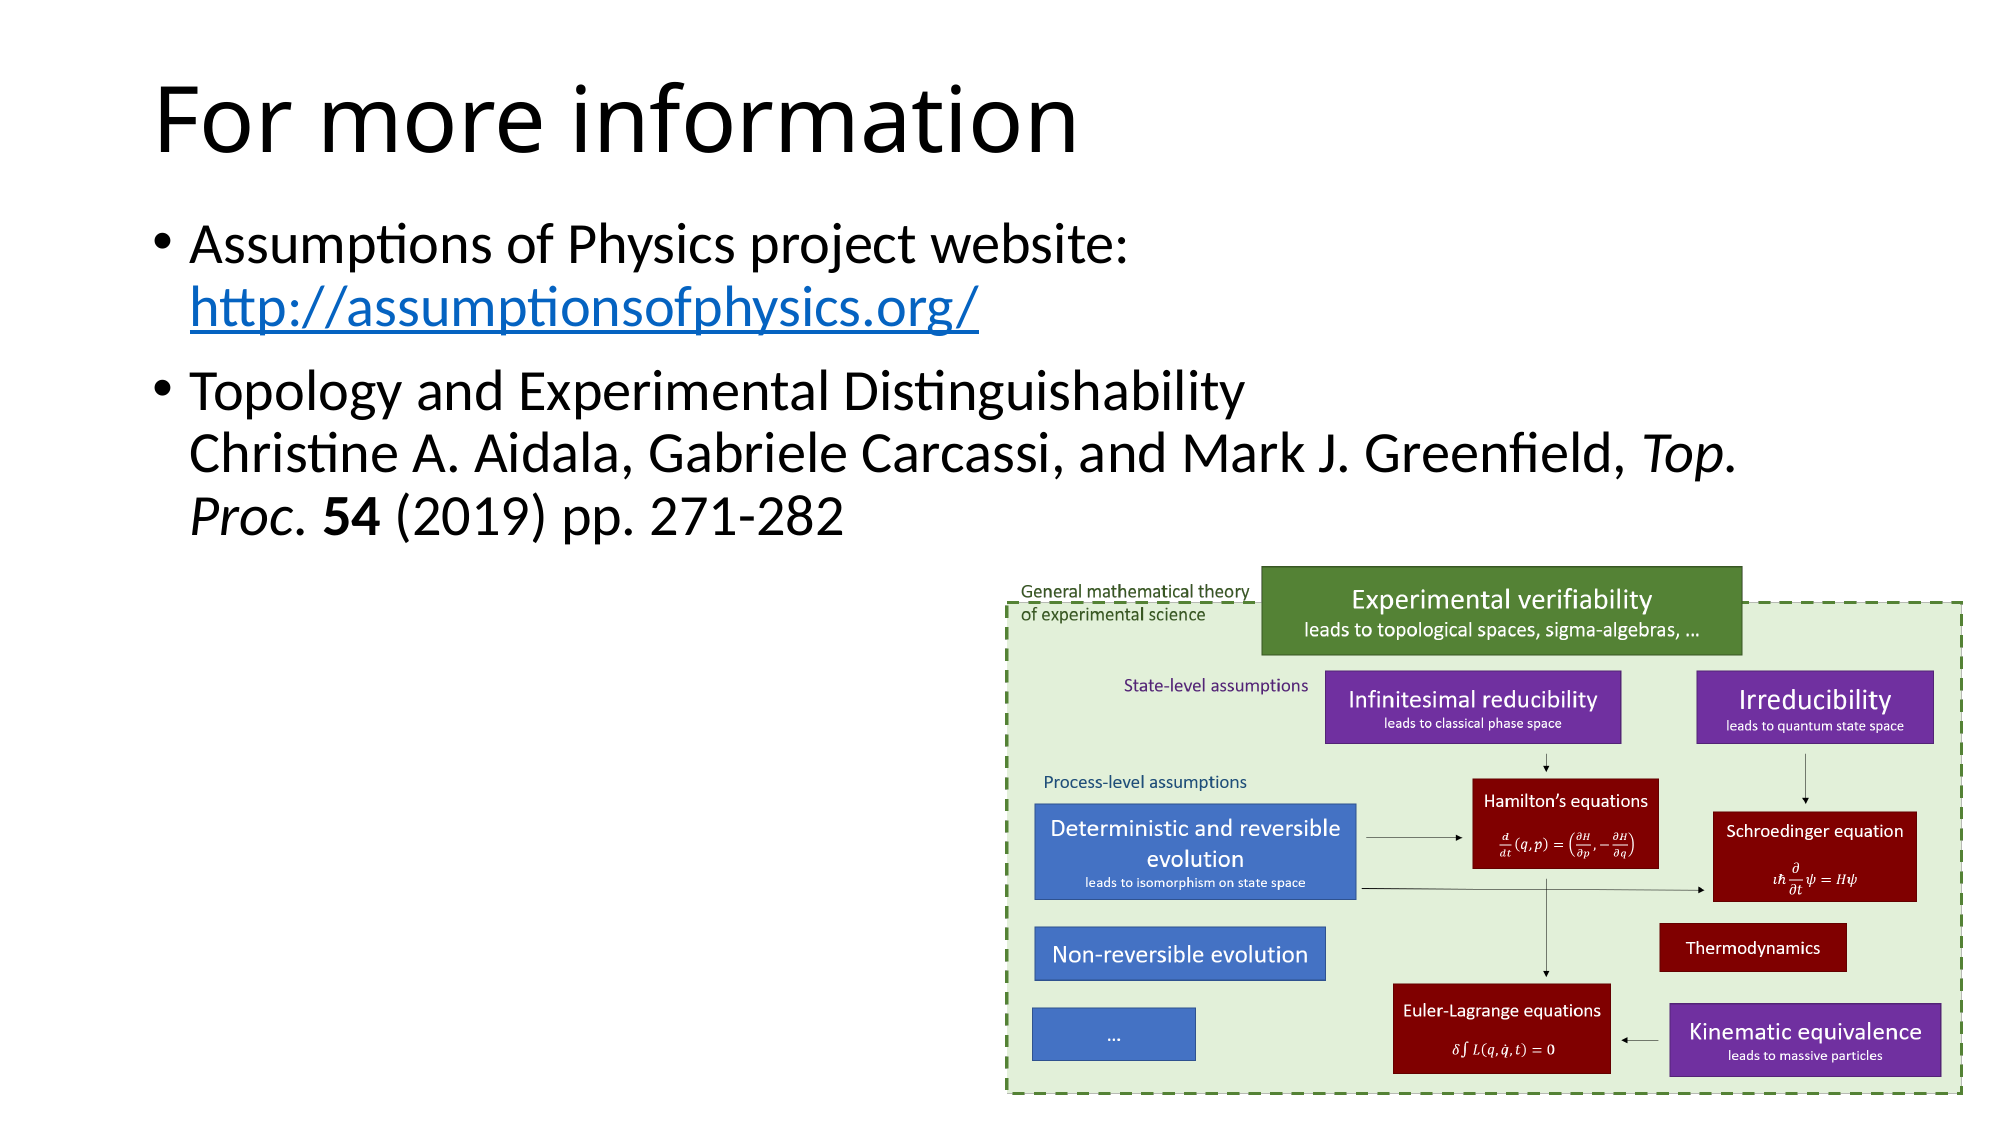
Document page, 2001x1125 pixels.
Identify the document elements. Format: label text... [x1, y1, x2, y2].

picture [1005, 566, 1963, 1095]
title For more information [137, 59, 1863, 185]
list Assumptions of Physics project website: http://assumptionsofphysics.org/ Topology and Experimental Distinguishability Christine A. Aidala, Gabriele Carcassi, and Mark J. Greenfield, Top. Proc. 54 (2019) pp. 271-282 [137, 205, 1863, 1014]
